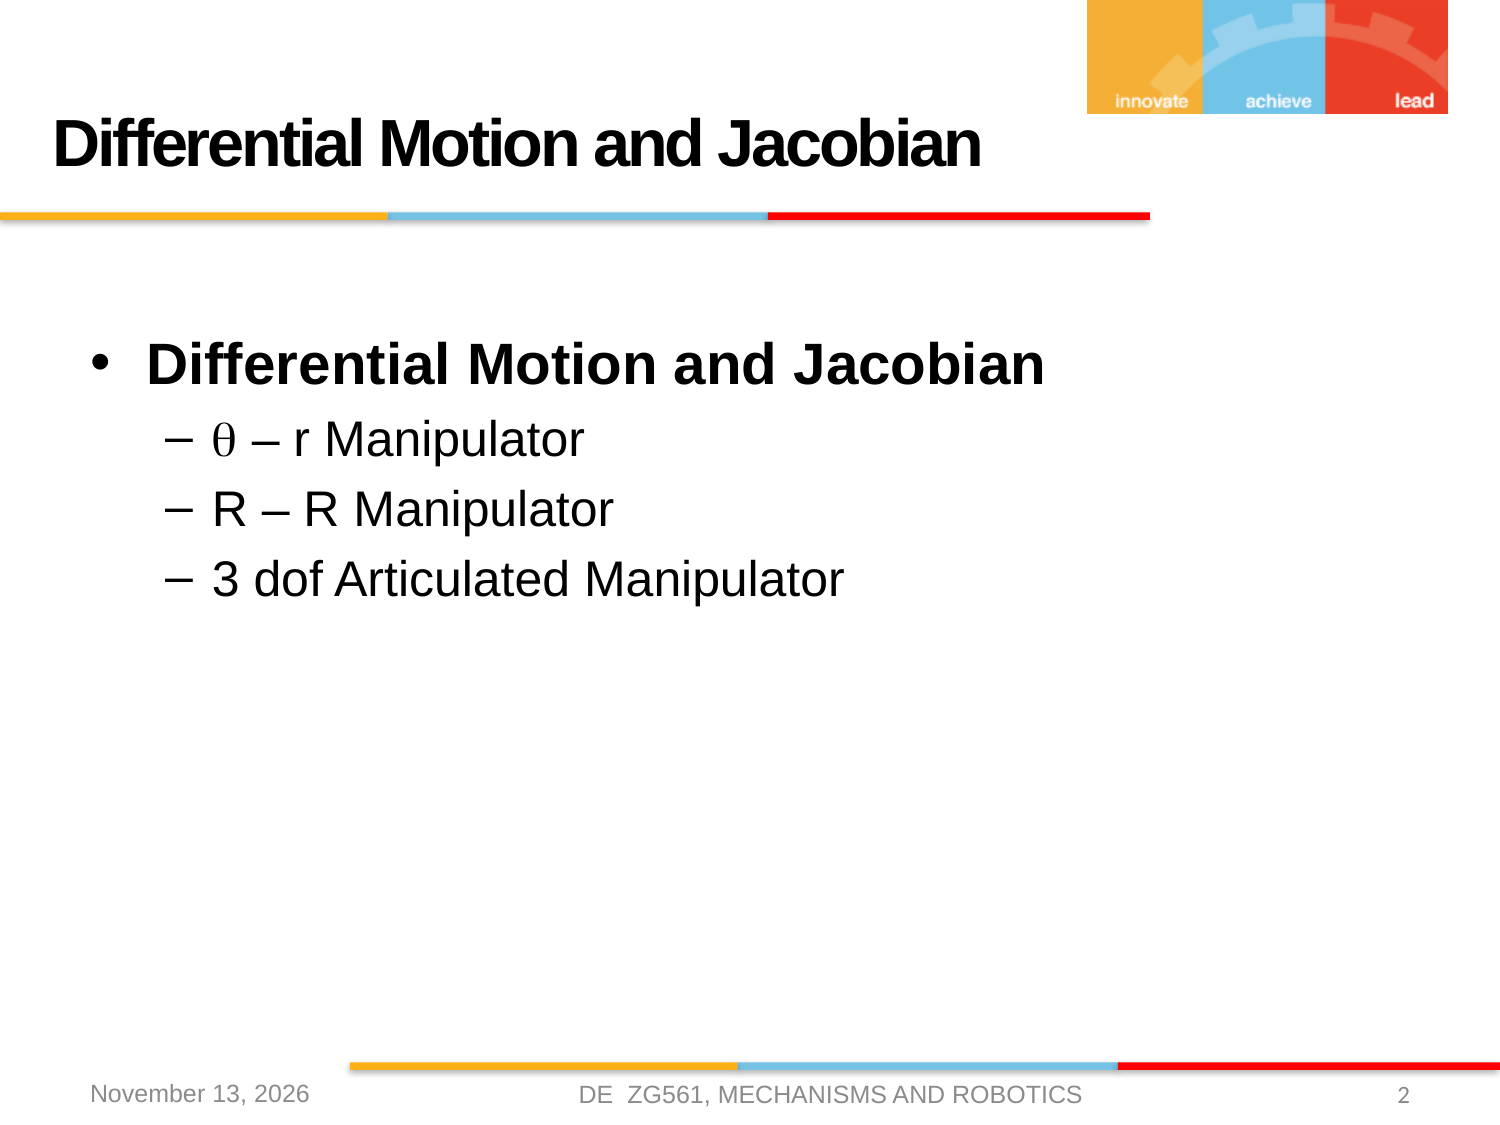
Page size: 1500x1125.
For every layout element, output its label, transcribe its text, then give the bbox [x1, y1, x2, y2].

slide_number 2 [1250, 1063, 1425, 1125]
picture [1087, 0, 1448, 75]
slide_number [75, 1062, 425, 1123]
footer DE ZG561, MECHANISMS AND ROBOTICS [474, 1063, 1188, 1125]
list Differential Motion and Jacobian q – r Manipulator R – R Manipulator 3 dof Articulated Manipulator [75, 237, 1425, 1063]
title Differential Motion and Jacobian [37, 75, 1467, 204]
